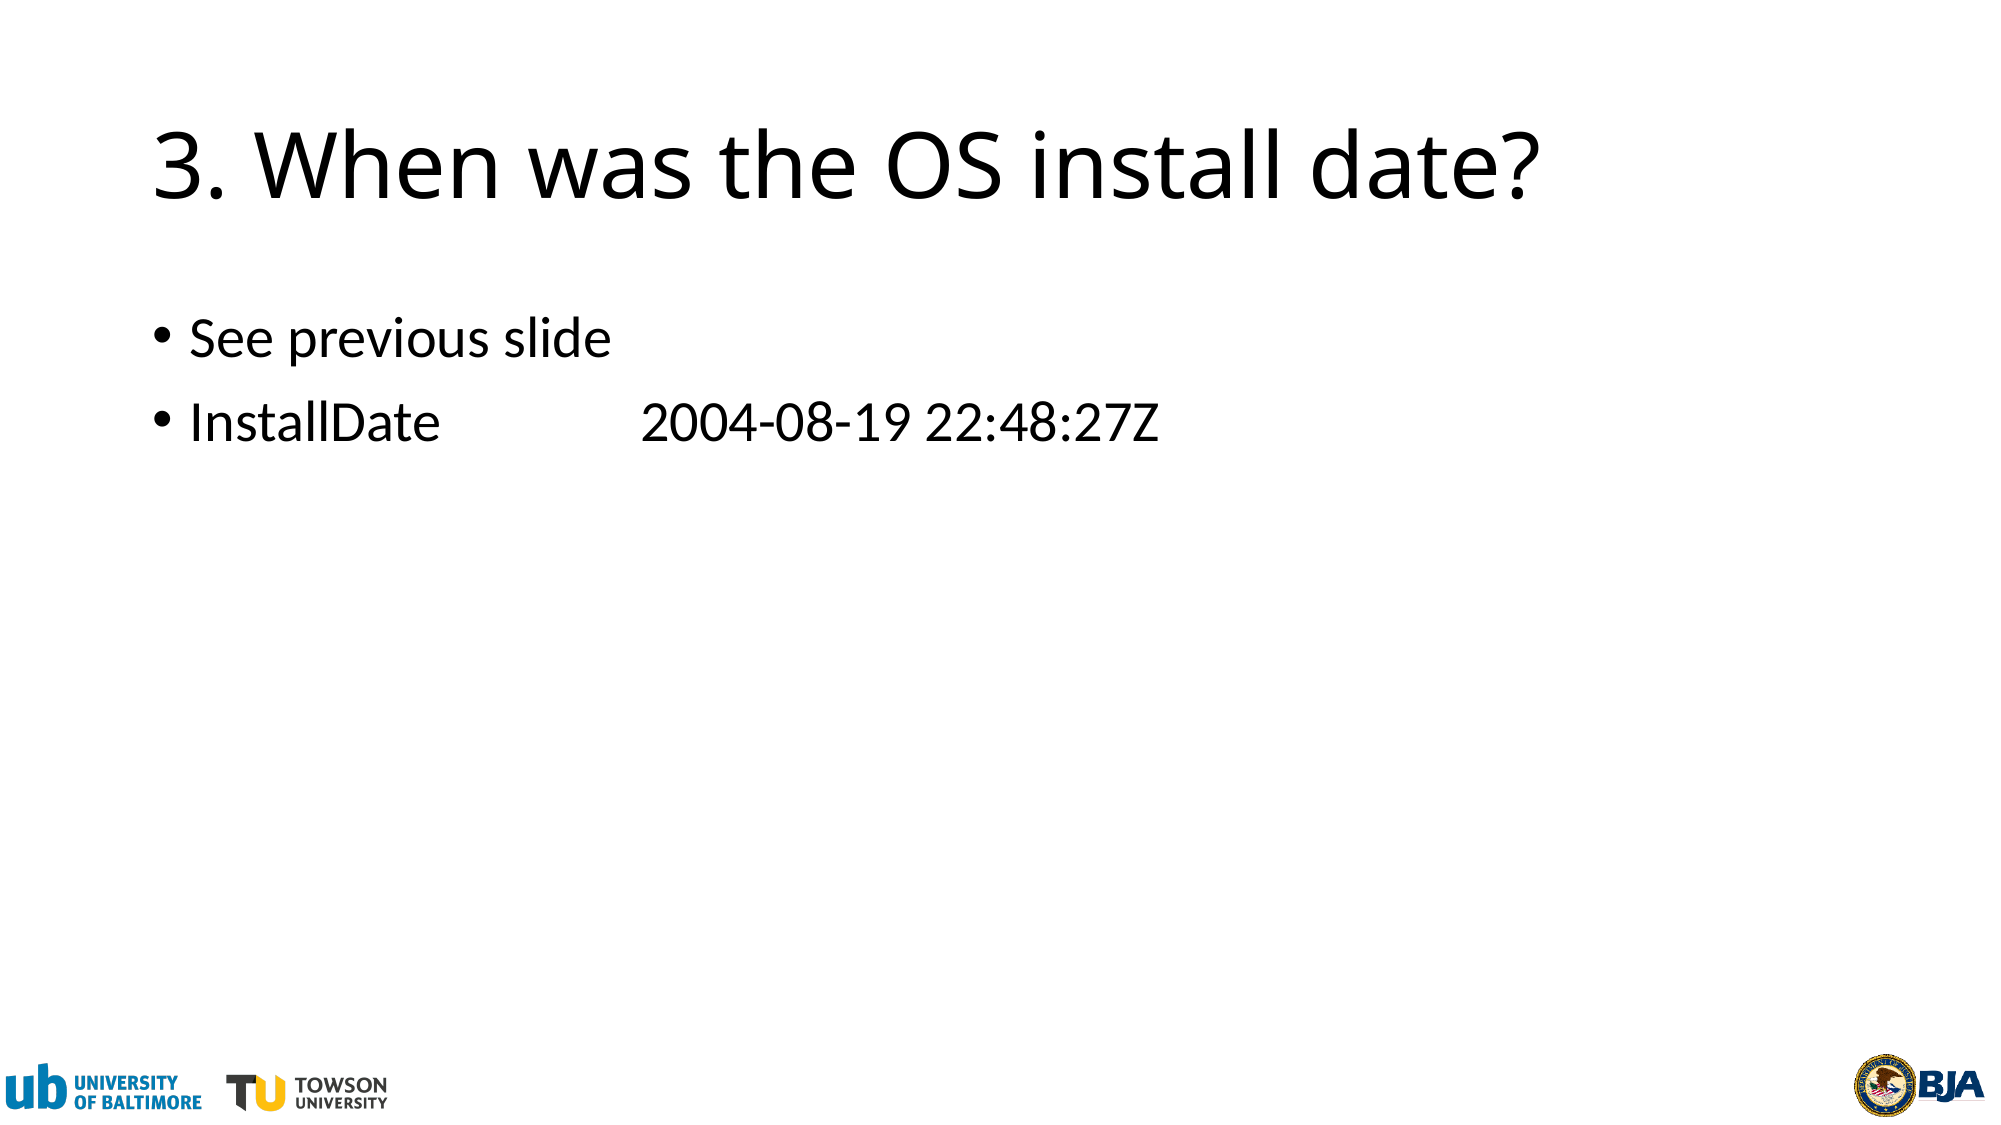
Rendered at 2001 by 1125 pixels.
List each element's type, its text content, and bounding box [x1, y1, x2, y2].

title 3. When was the OS install date? [137, 59, 1863, 278]
picture [0, 1031, 407, 1125]
list See previous slide InstallDate 2004-08-19 22:48:27Z [137, 299, 1863, 1014]
picture [1854, 1054, 1986, 1117]
